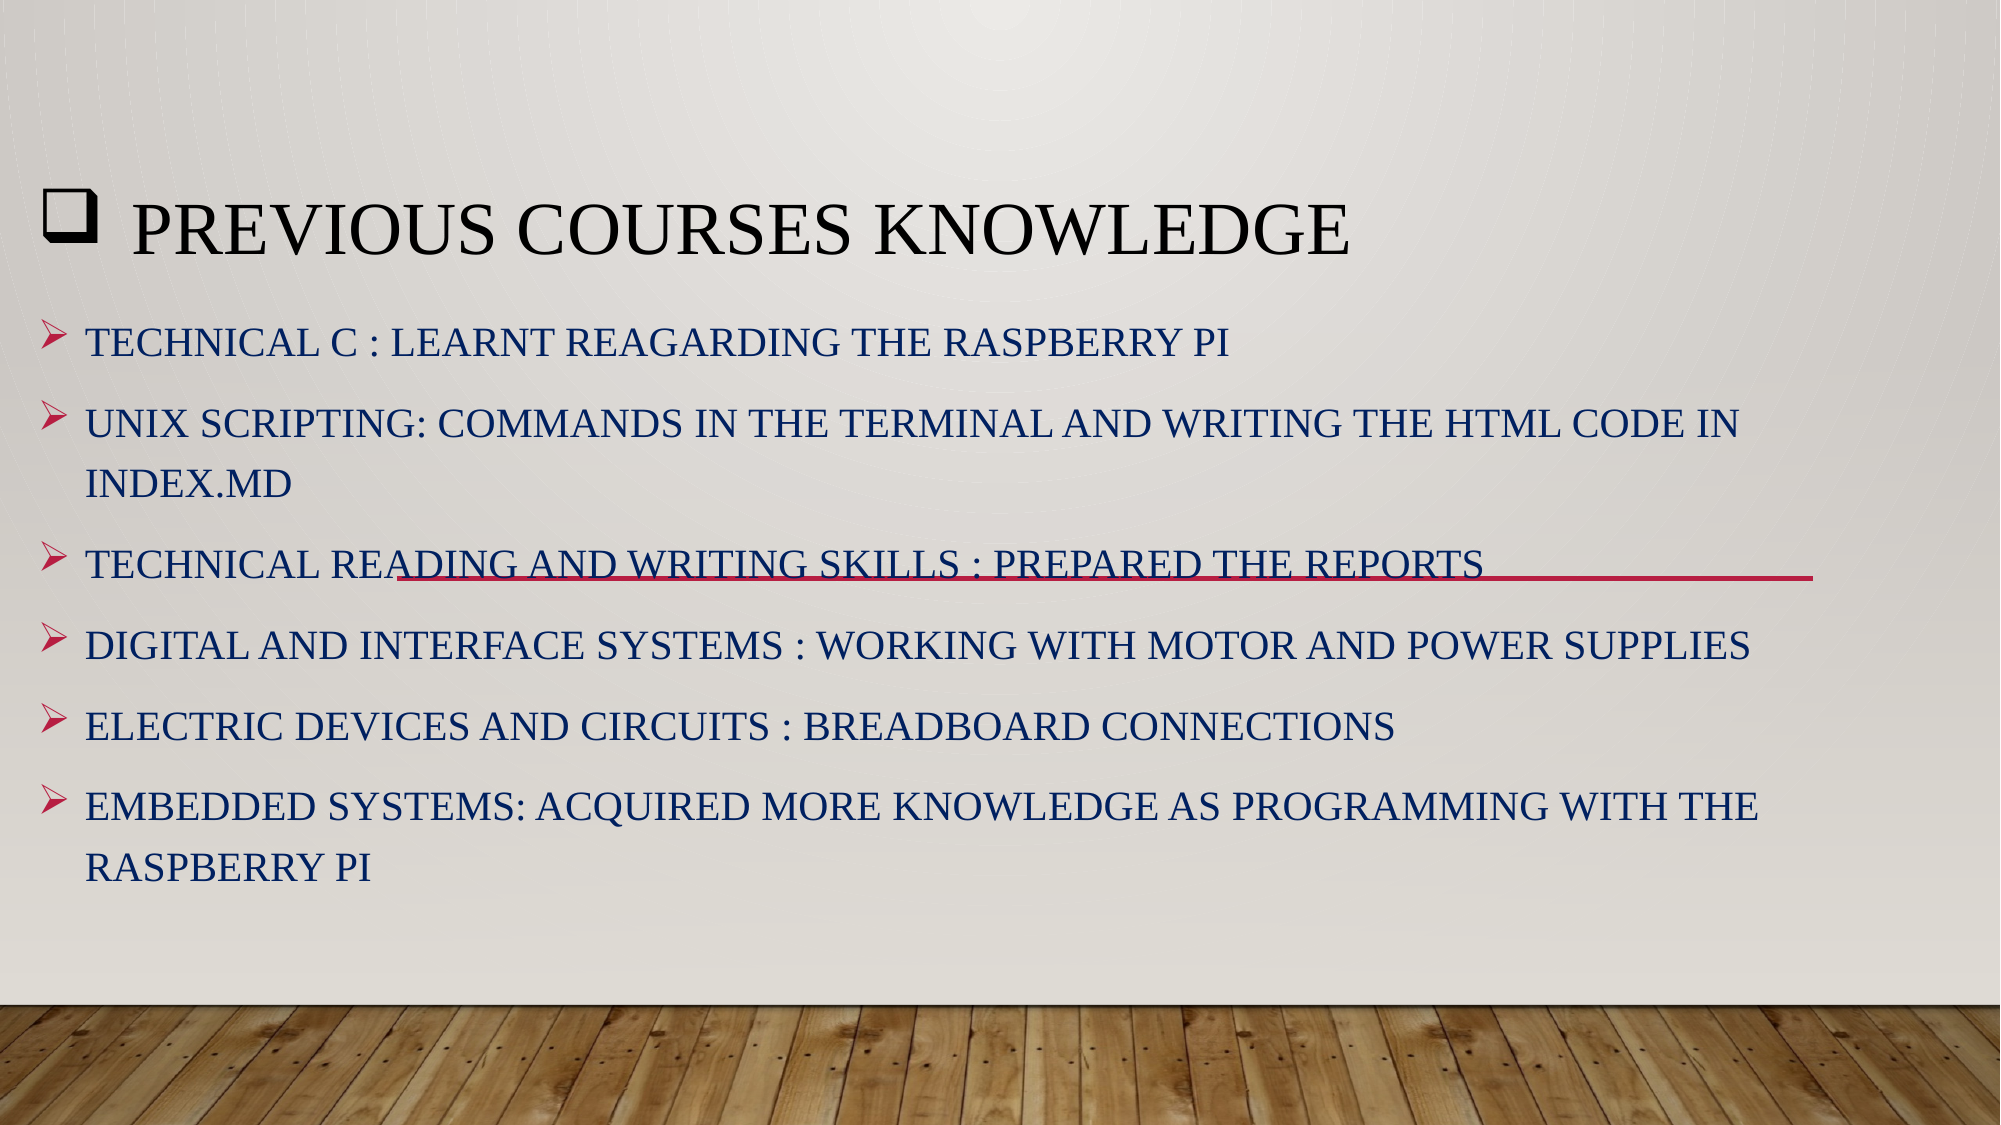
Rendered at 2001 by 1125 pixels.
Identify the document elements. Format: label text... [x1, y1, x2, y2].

title Previous courses knoWledge [22, 177, 1690, 271]
subtitle Technical c : LEARNT REAGARDING THE RASPBERRY PI Unix scripting: commands in the terminal and writing the html code in index.md Technical reading and writing skills : prepared the reports Digital and interface systems : working with motor and power supplies Electric devices and circuits : breadboard connections Embedded systems: acquired more knowledge as programming with the raspberry pi [22, 289, 1814, 948]
picture [0, 1005, 2000, 1125]
